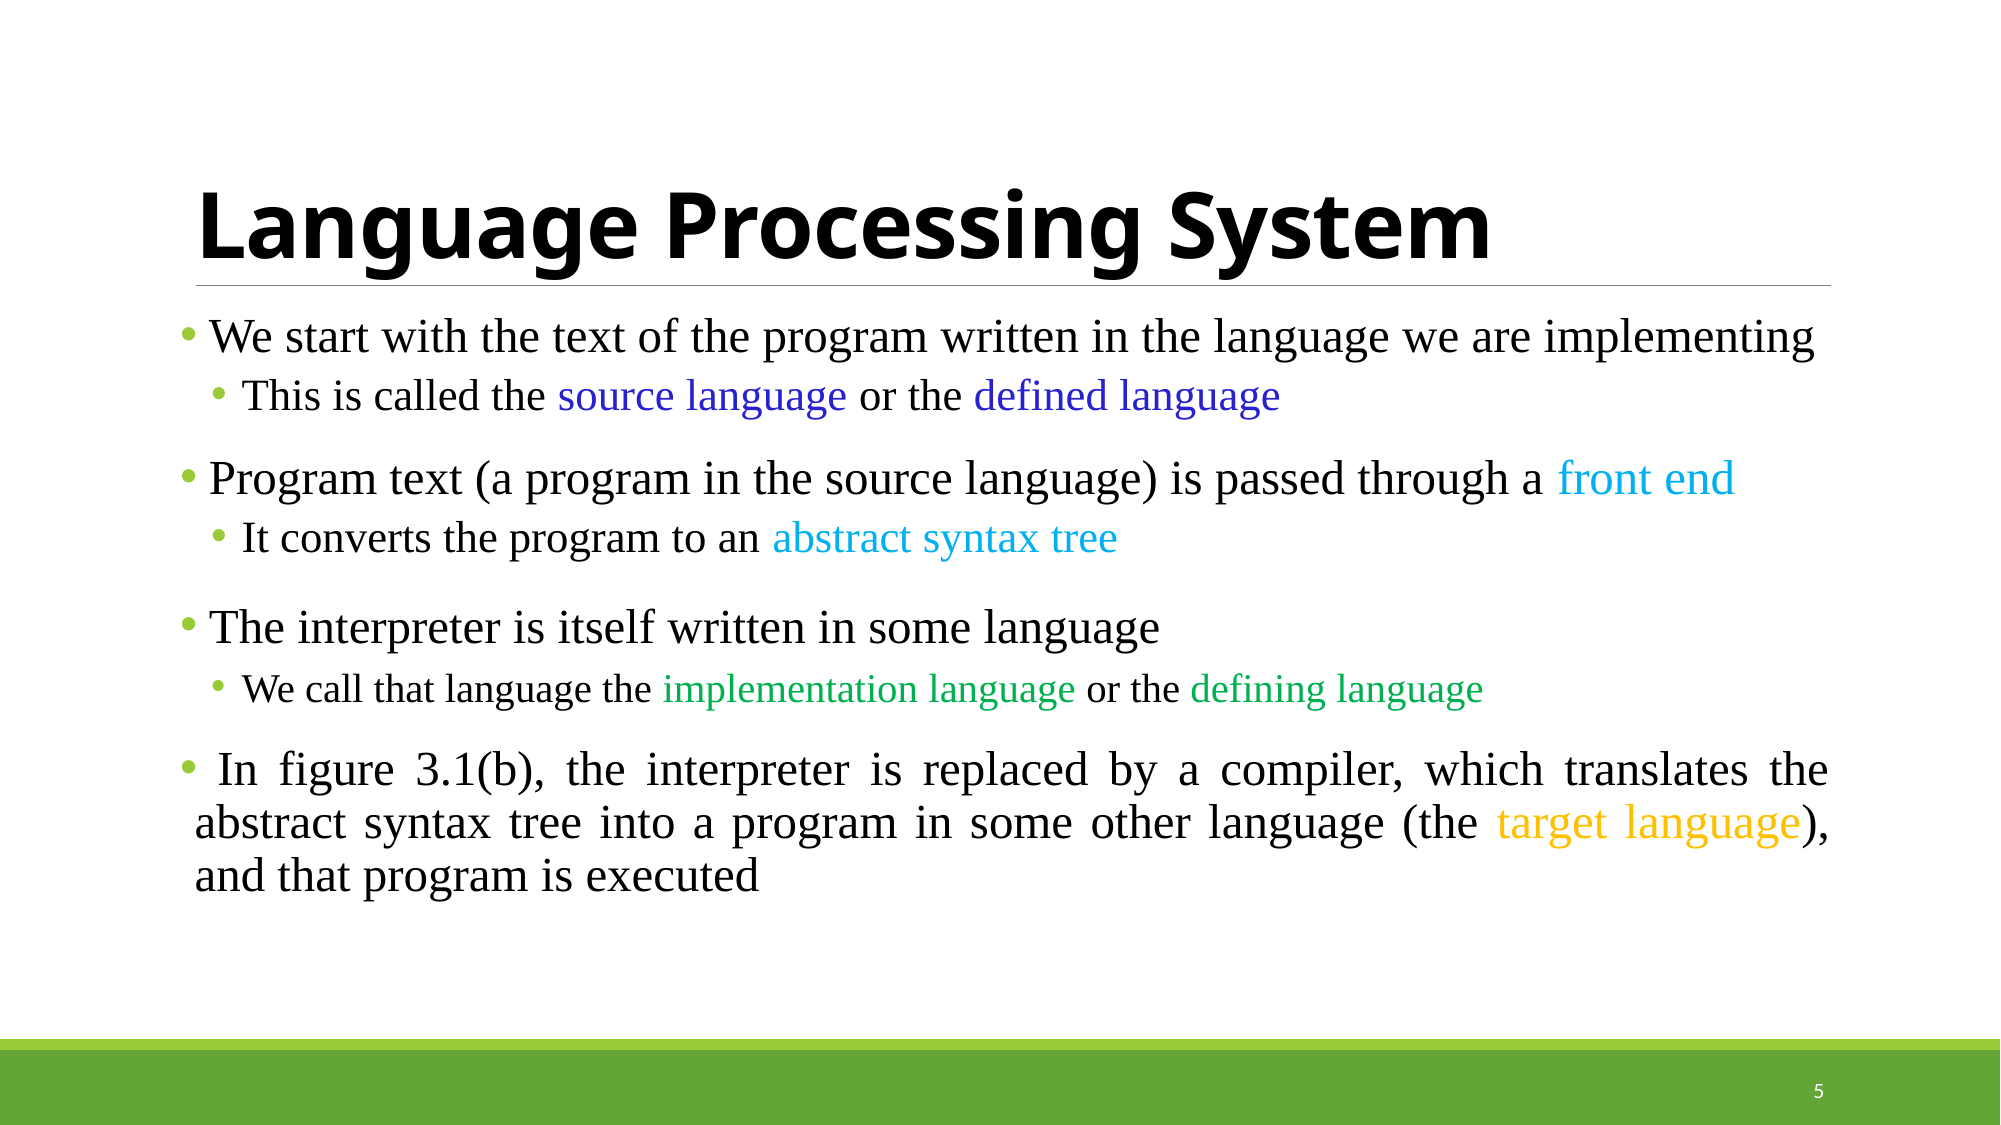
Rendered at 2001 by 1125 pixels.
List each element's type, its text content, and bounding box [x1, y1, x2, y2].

list We start with the text of the program written in the language we are implementing This is called the source language or the defined language Program text (a program in the source language) is passed through a front end It converts the program to an abstract syntax tree The interpreter is itself written in some language We call that language the implementation language or the defining language In figure 3.1(b), the interpreter is replaced by a compiler, which translates the abstract syntax tree into a program in some other language (the target language), and that program is executed [180, 302, 1830, 963]
slide_number 5 [1624, 1059, 1840, 1120]
title Language Processing System [180, 47, 1830, 285]
